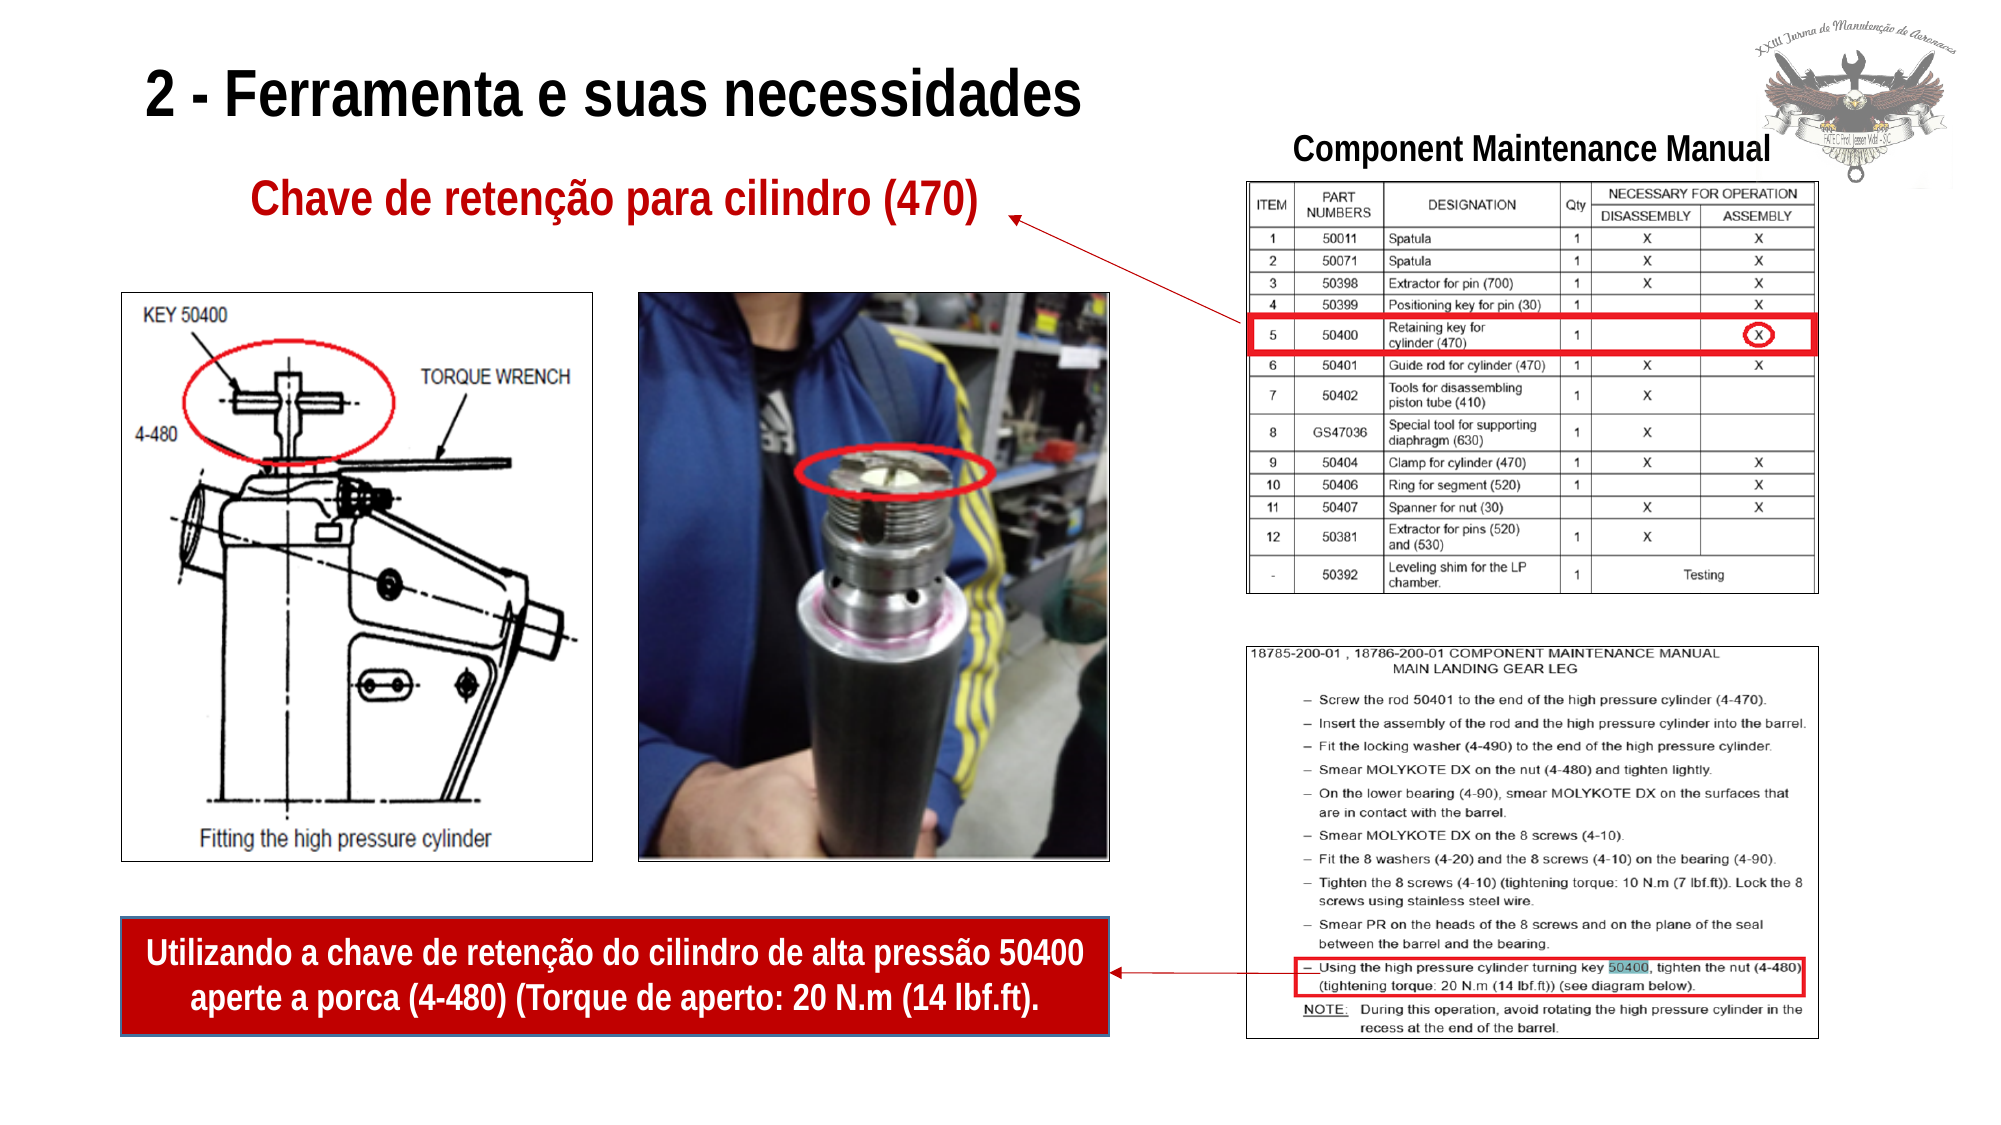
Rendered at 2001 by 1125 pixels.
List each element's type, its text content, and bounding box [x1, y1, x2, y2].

text_box Component Maintenance Manual [1278, 116, 1719, 177]
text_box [1008, 215, 1241, 324]
picture [120, 292, 593, 862]
picture [1246, 646, 1819, 1039]
picture [1246, 8, 2000, 594]
picture [638, 292, 1110, 862]
text_box Chave de retenção para cilindro (470) [222, 158, 1009, 233]
text_box 2 - Ferramenta e suas necessidades [130, 42, 1100, 137]
text_box Utilizando a chave de retenção do cilindro de alta pressão 50400 aperte a porca (4-480) (Torque de aperto: 20 N.m (14 lbf.ft). [121, 920, 1110, 1026]
text_box [120, 916, 1110, 1037]
